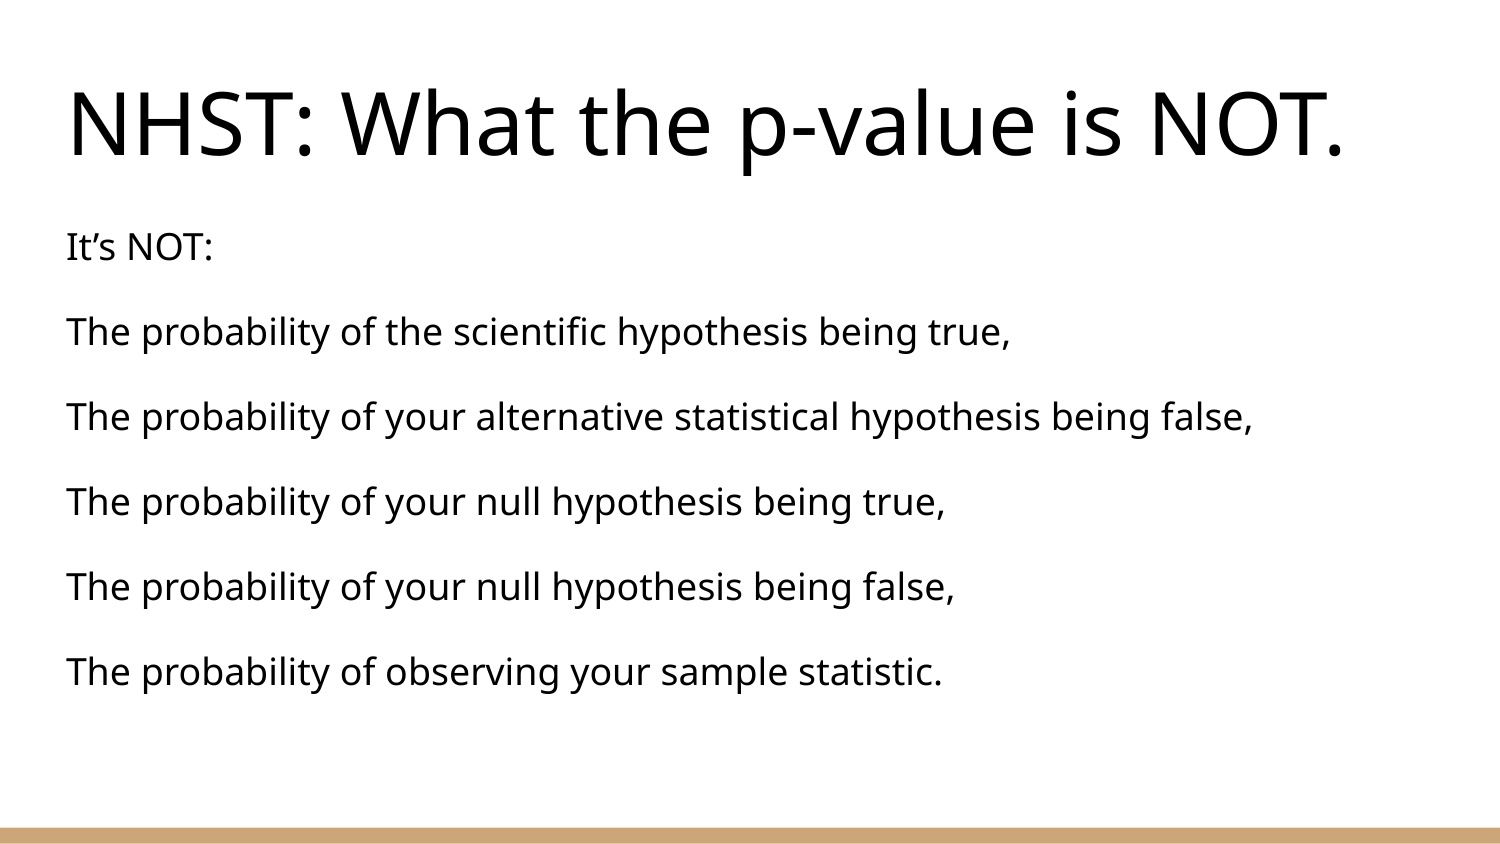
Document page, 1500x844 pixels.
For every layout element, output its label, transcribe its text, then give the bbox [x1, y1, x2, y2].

list It’s NOT: The probability of the scientific hypothesis being true, The probability of your alternative statistical hypothesis being false, The probability of your null hypothesis being true, The probability of your null hypothesis being false, The probability of observing your sample statistic. [51, 200, 1449, 752]
title NHST: What the p-value is NOT. [51, 51, 1449, 189]
